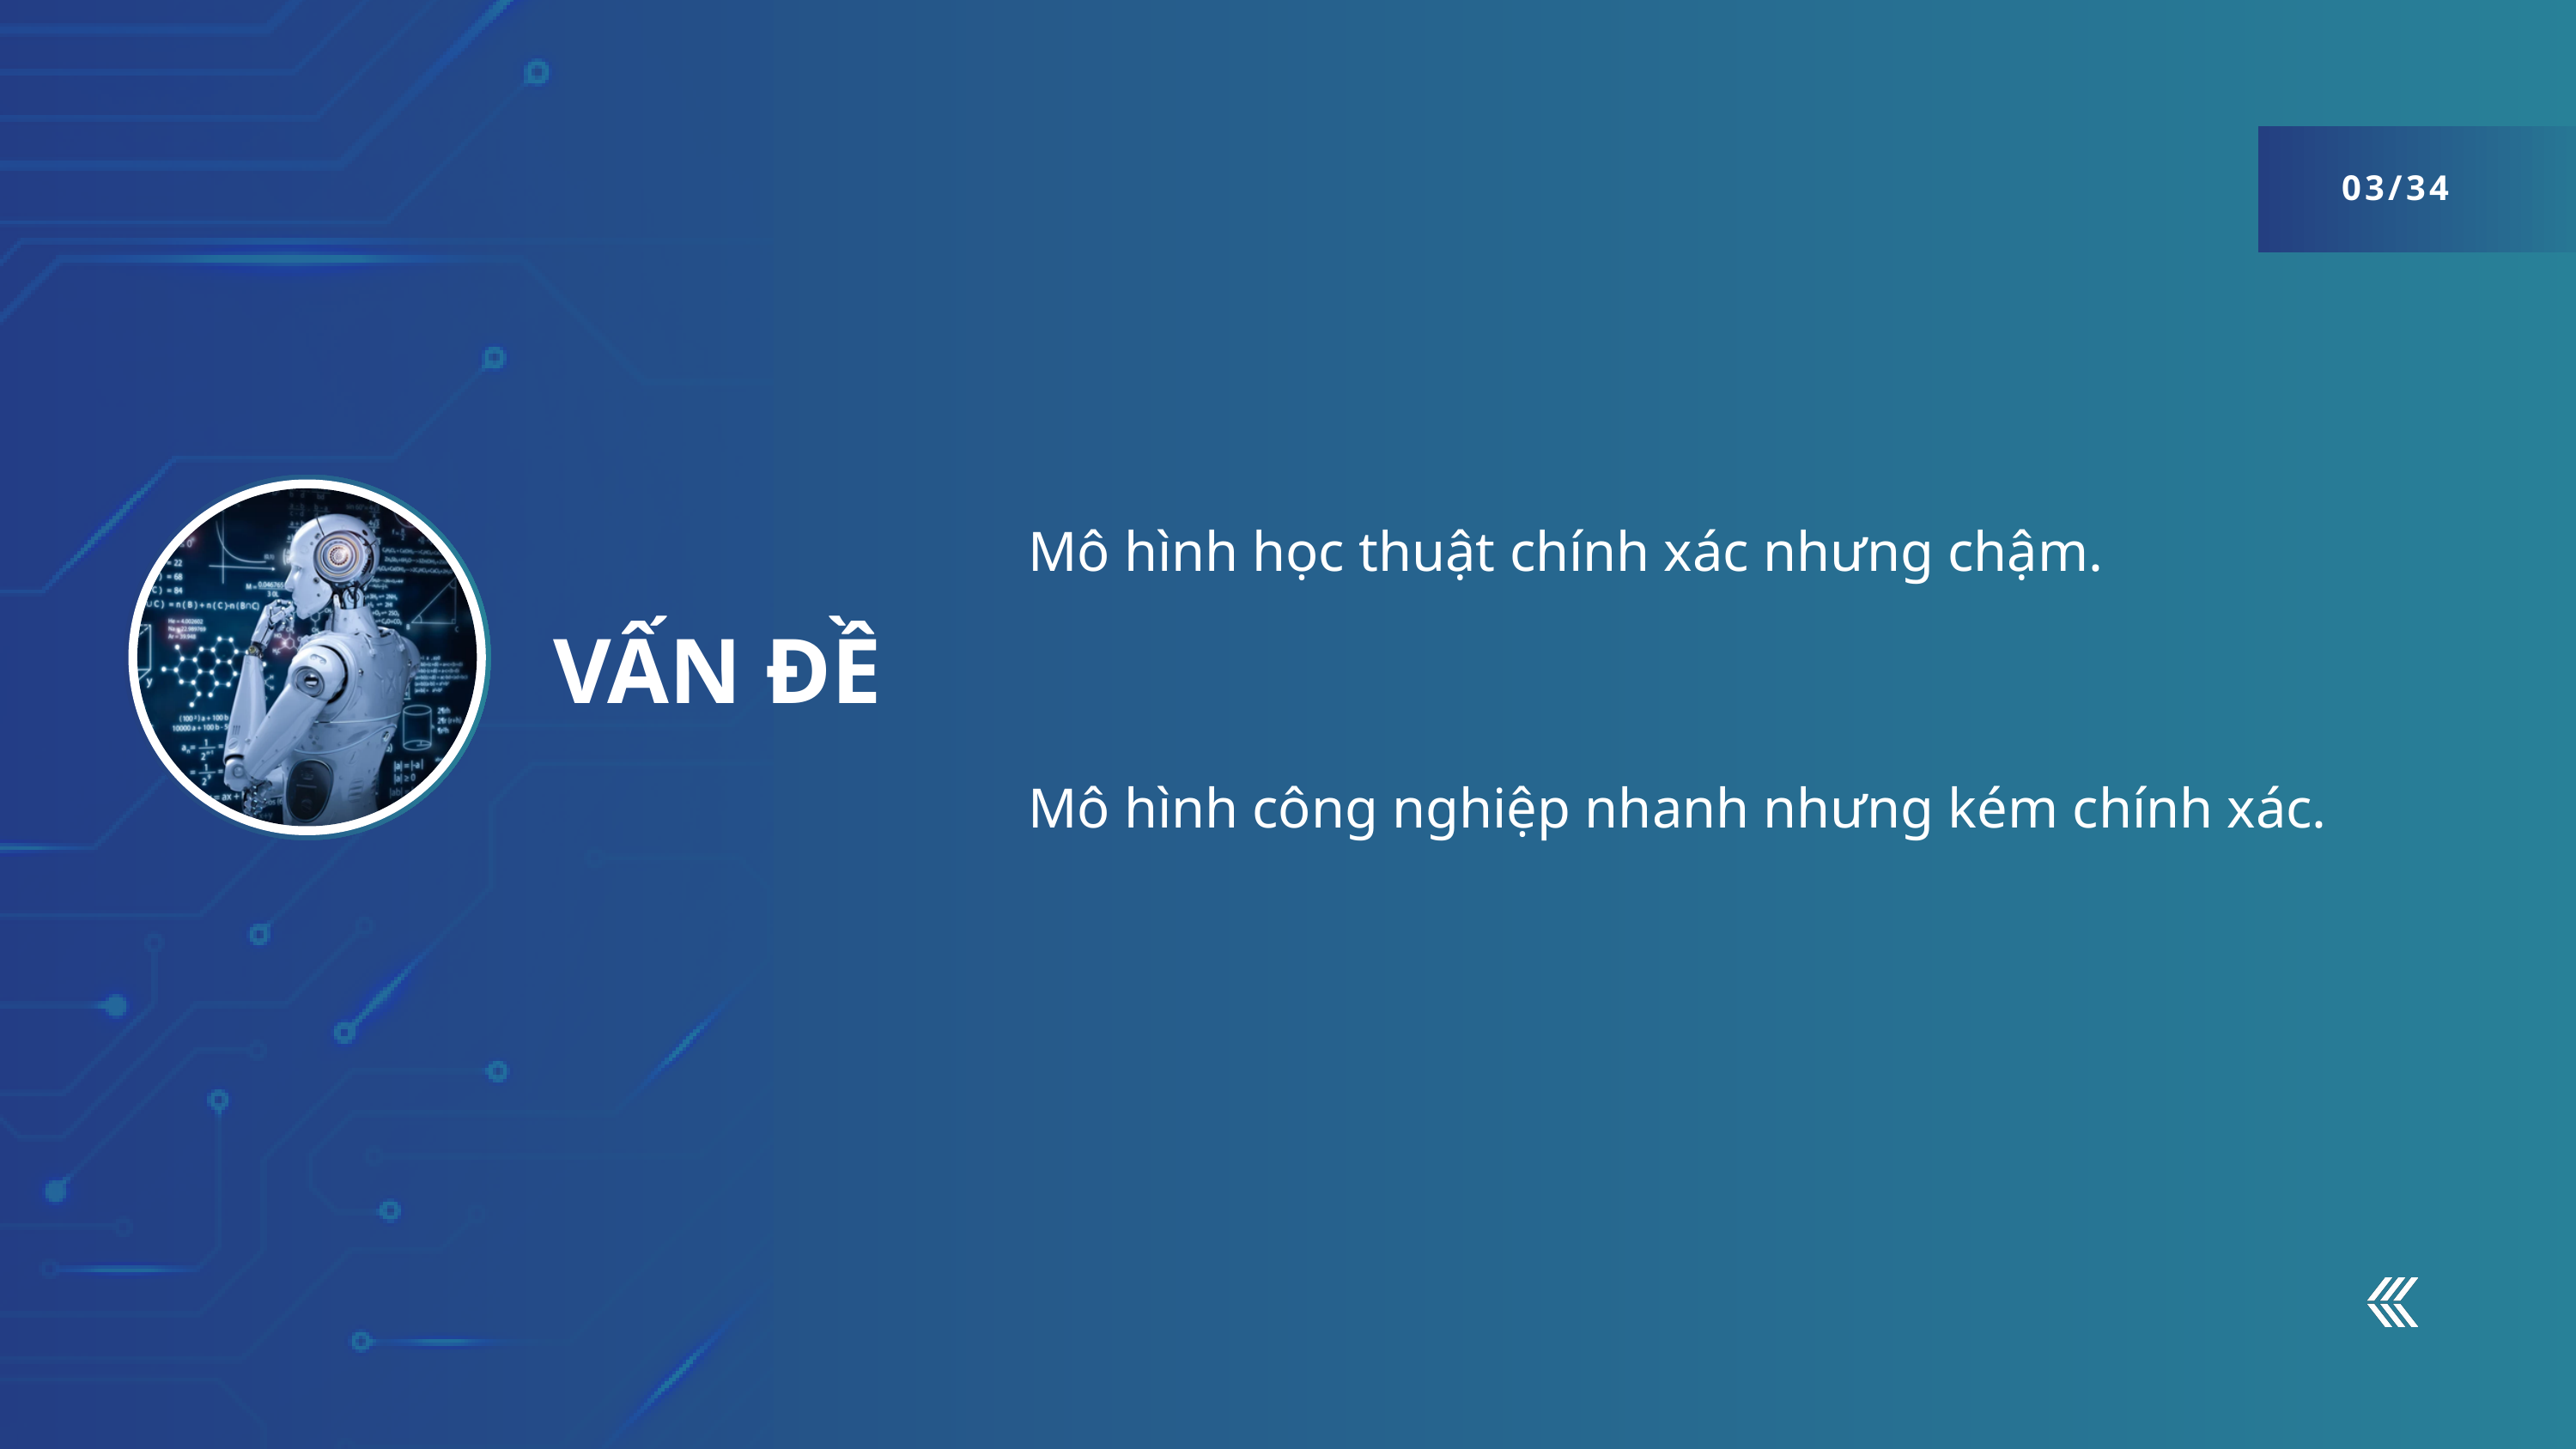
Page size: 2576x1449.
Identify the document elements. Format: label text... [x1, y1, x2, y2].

text_box [0, 0, 774, 1449]
text_box [2366, 1277, 2419, 1327]
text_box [124, 474, 490, 840]
text_box Mô hình học thuật chính xác nhưng chậm. [1028, 518, 2178, 582]
text_box VẤN ĐỀ [553, 617, 994, 722]
text_box Mô hình công nghiệp nhanh nhưng kém chính xác. [1028, 776, 2339, 840]
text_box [2257, 125, 2576, 253]
